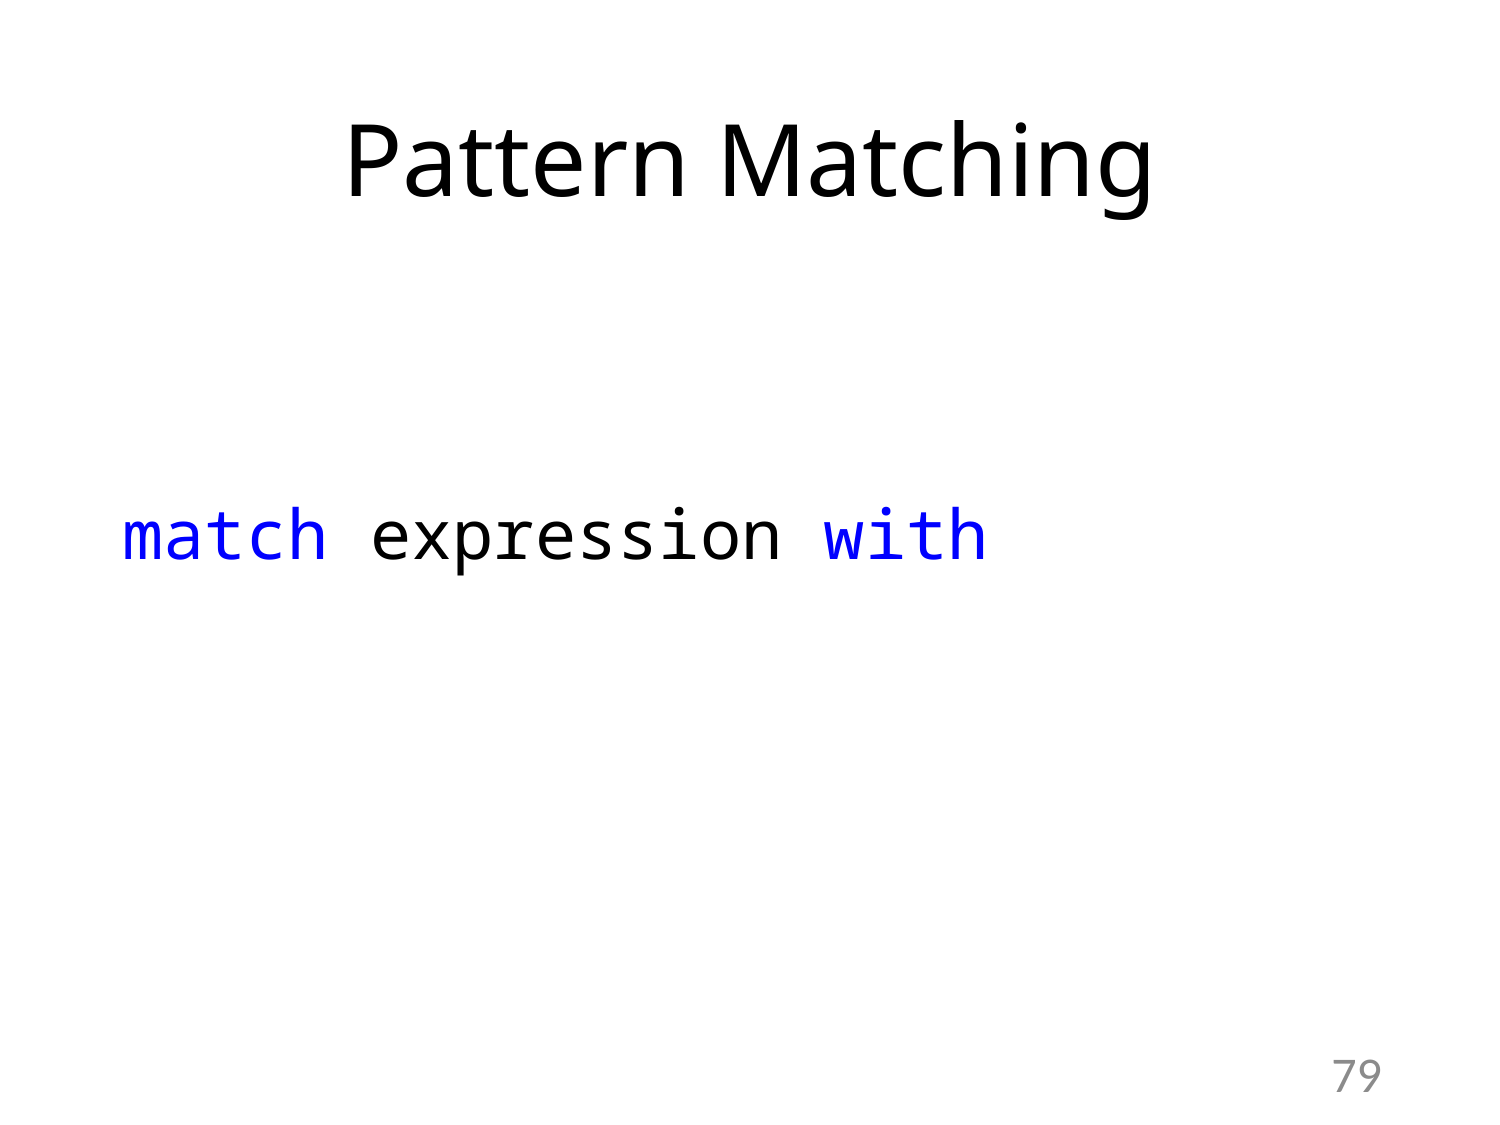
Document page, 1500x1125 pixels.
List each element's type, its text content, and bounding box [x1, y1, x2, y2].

text_box match expression with [107, 483, 1393, 581]
slide_number 79 [1059, 1042, 1397, 1103]
text_box Pattern Matching [327, 88, 1173, 224]
